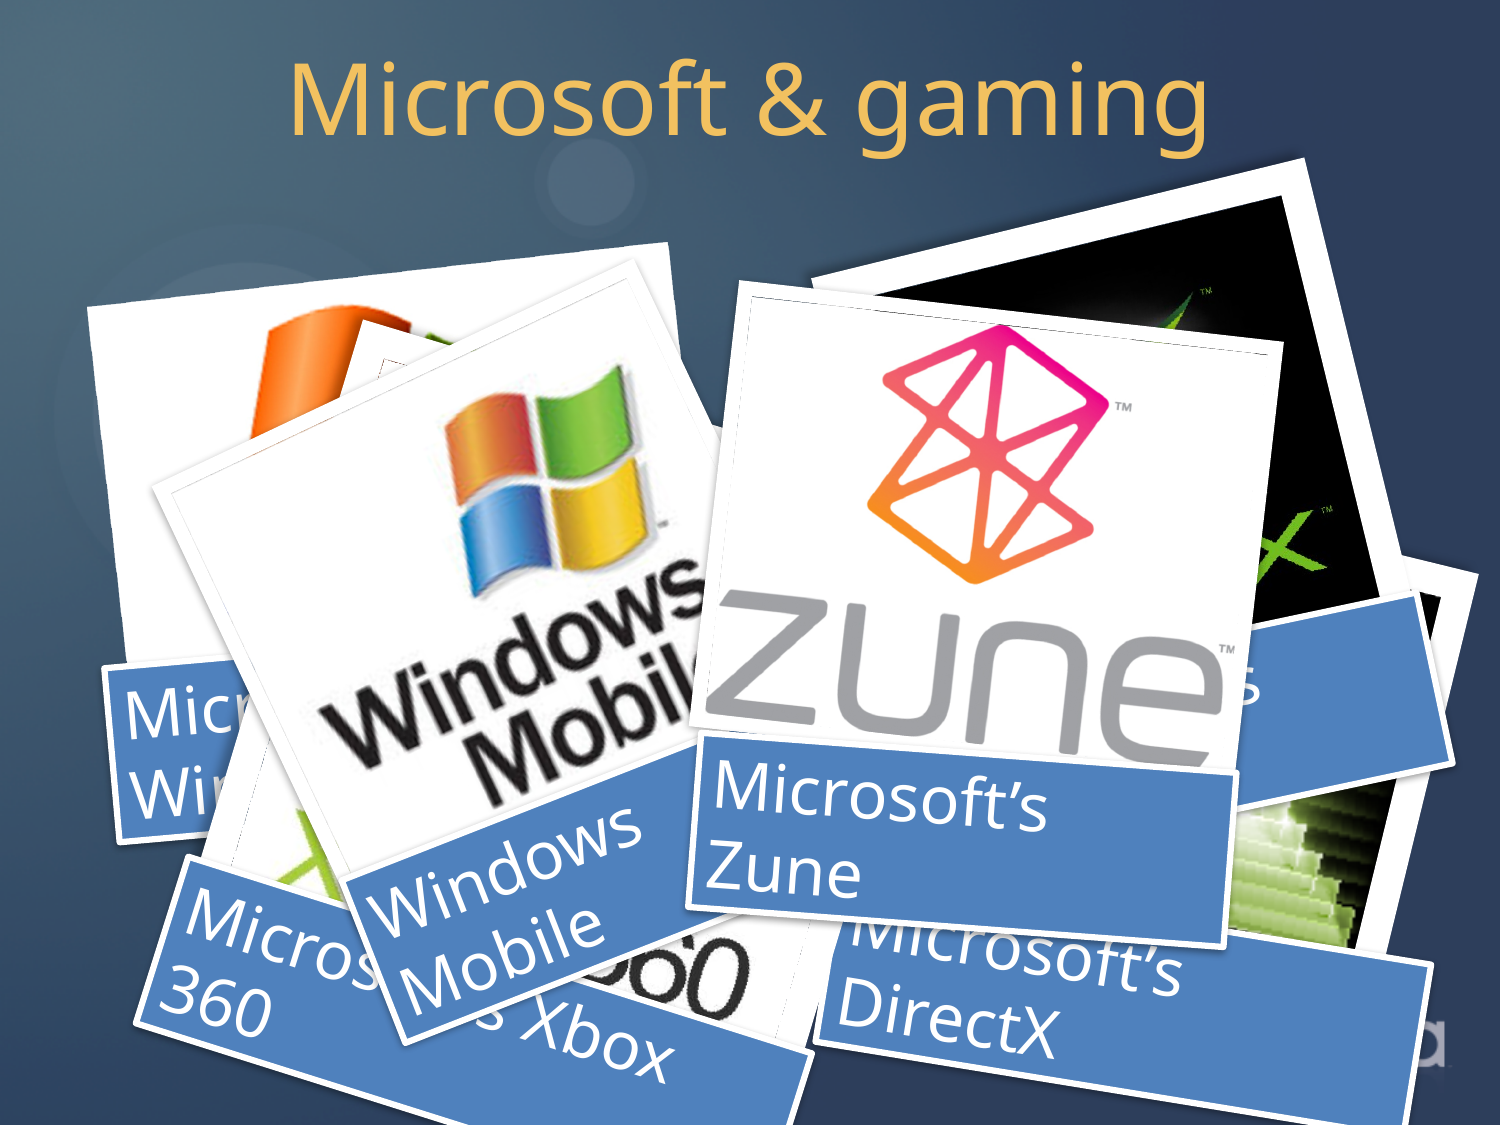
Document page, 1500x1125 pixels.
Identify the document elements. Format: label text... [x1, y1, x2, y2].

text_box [853, 243, 1380, 750]
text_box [232, 425, 887, 1060]
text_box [714, 327, 1282, 851]
picture [793, 1057, 1303, 1125]
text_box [245, 363, 876, 876]
picture [1428, 594, 1440, 638]
picture [0, 0, 1500, 1125]
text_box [107, 272, 751, 736]
picture [1091, 196, 1292, 243]
picture [751, 297, 853, 327]
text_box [891, 538, 1428, 1013]
title Microsoft & gaming [74, 1, 1426, 190]
